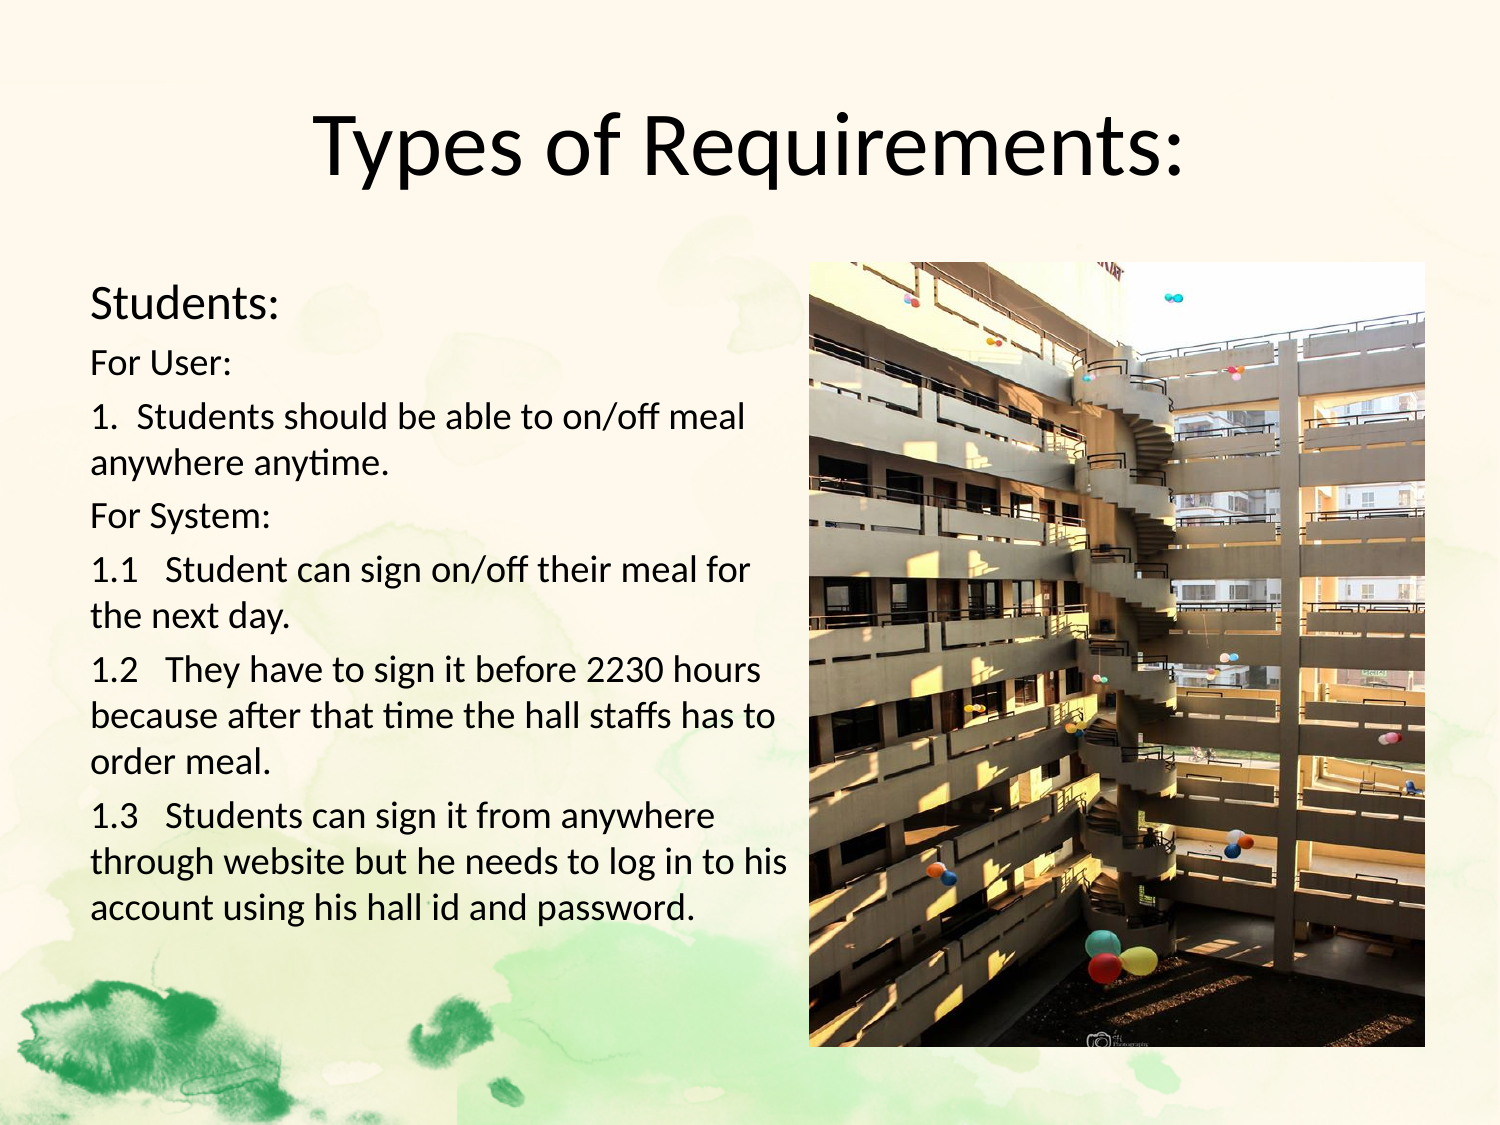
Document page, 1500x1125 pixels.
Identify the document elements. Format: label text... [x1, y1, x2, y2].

title Types of Requirements: [75, 45, 1425, 233]
picture [0, 0, 1500, 1125]
list Students: For User: 1. Students should be able to on/off meal anywhere anytime. For System: 1.1 Student can sign on/off their meal for the next day. 1.2 They have to sign it before 2230 hours because after that time the hall staffs has to order meal. 1.3 Students can sign it from anywhere through website but he needs to log in to his account using his hall id and password. [75, 262, 806, 1047]
